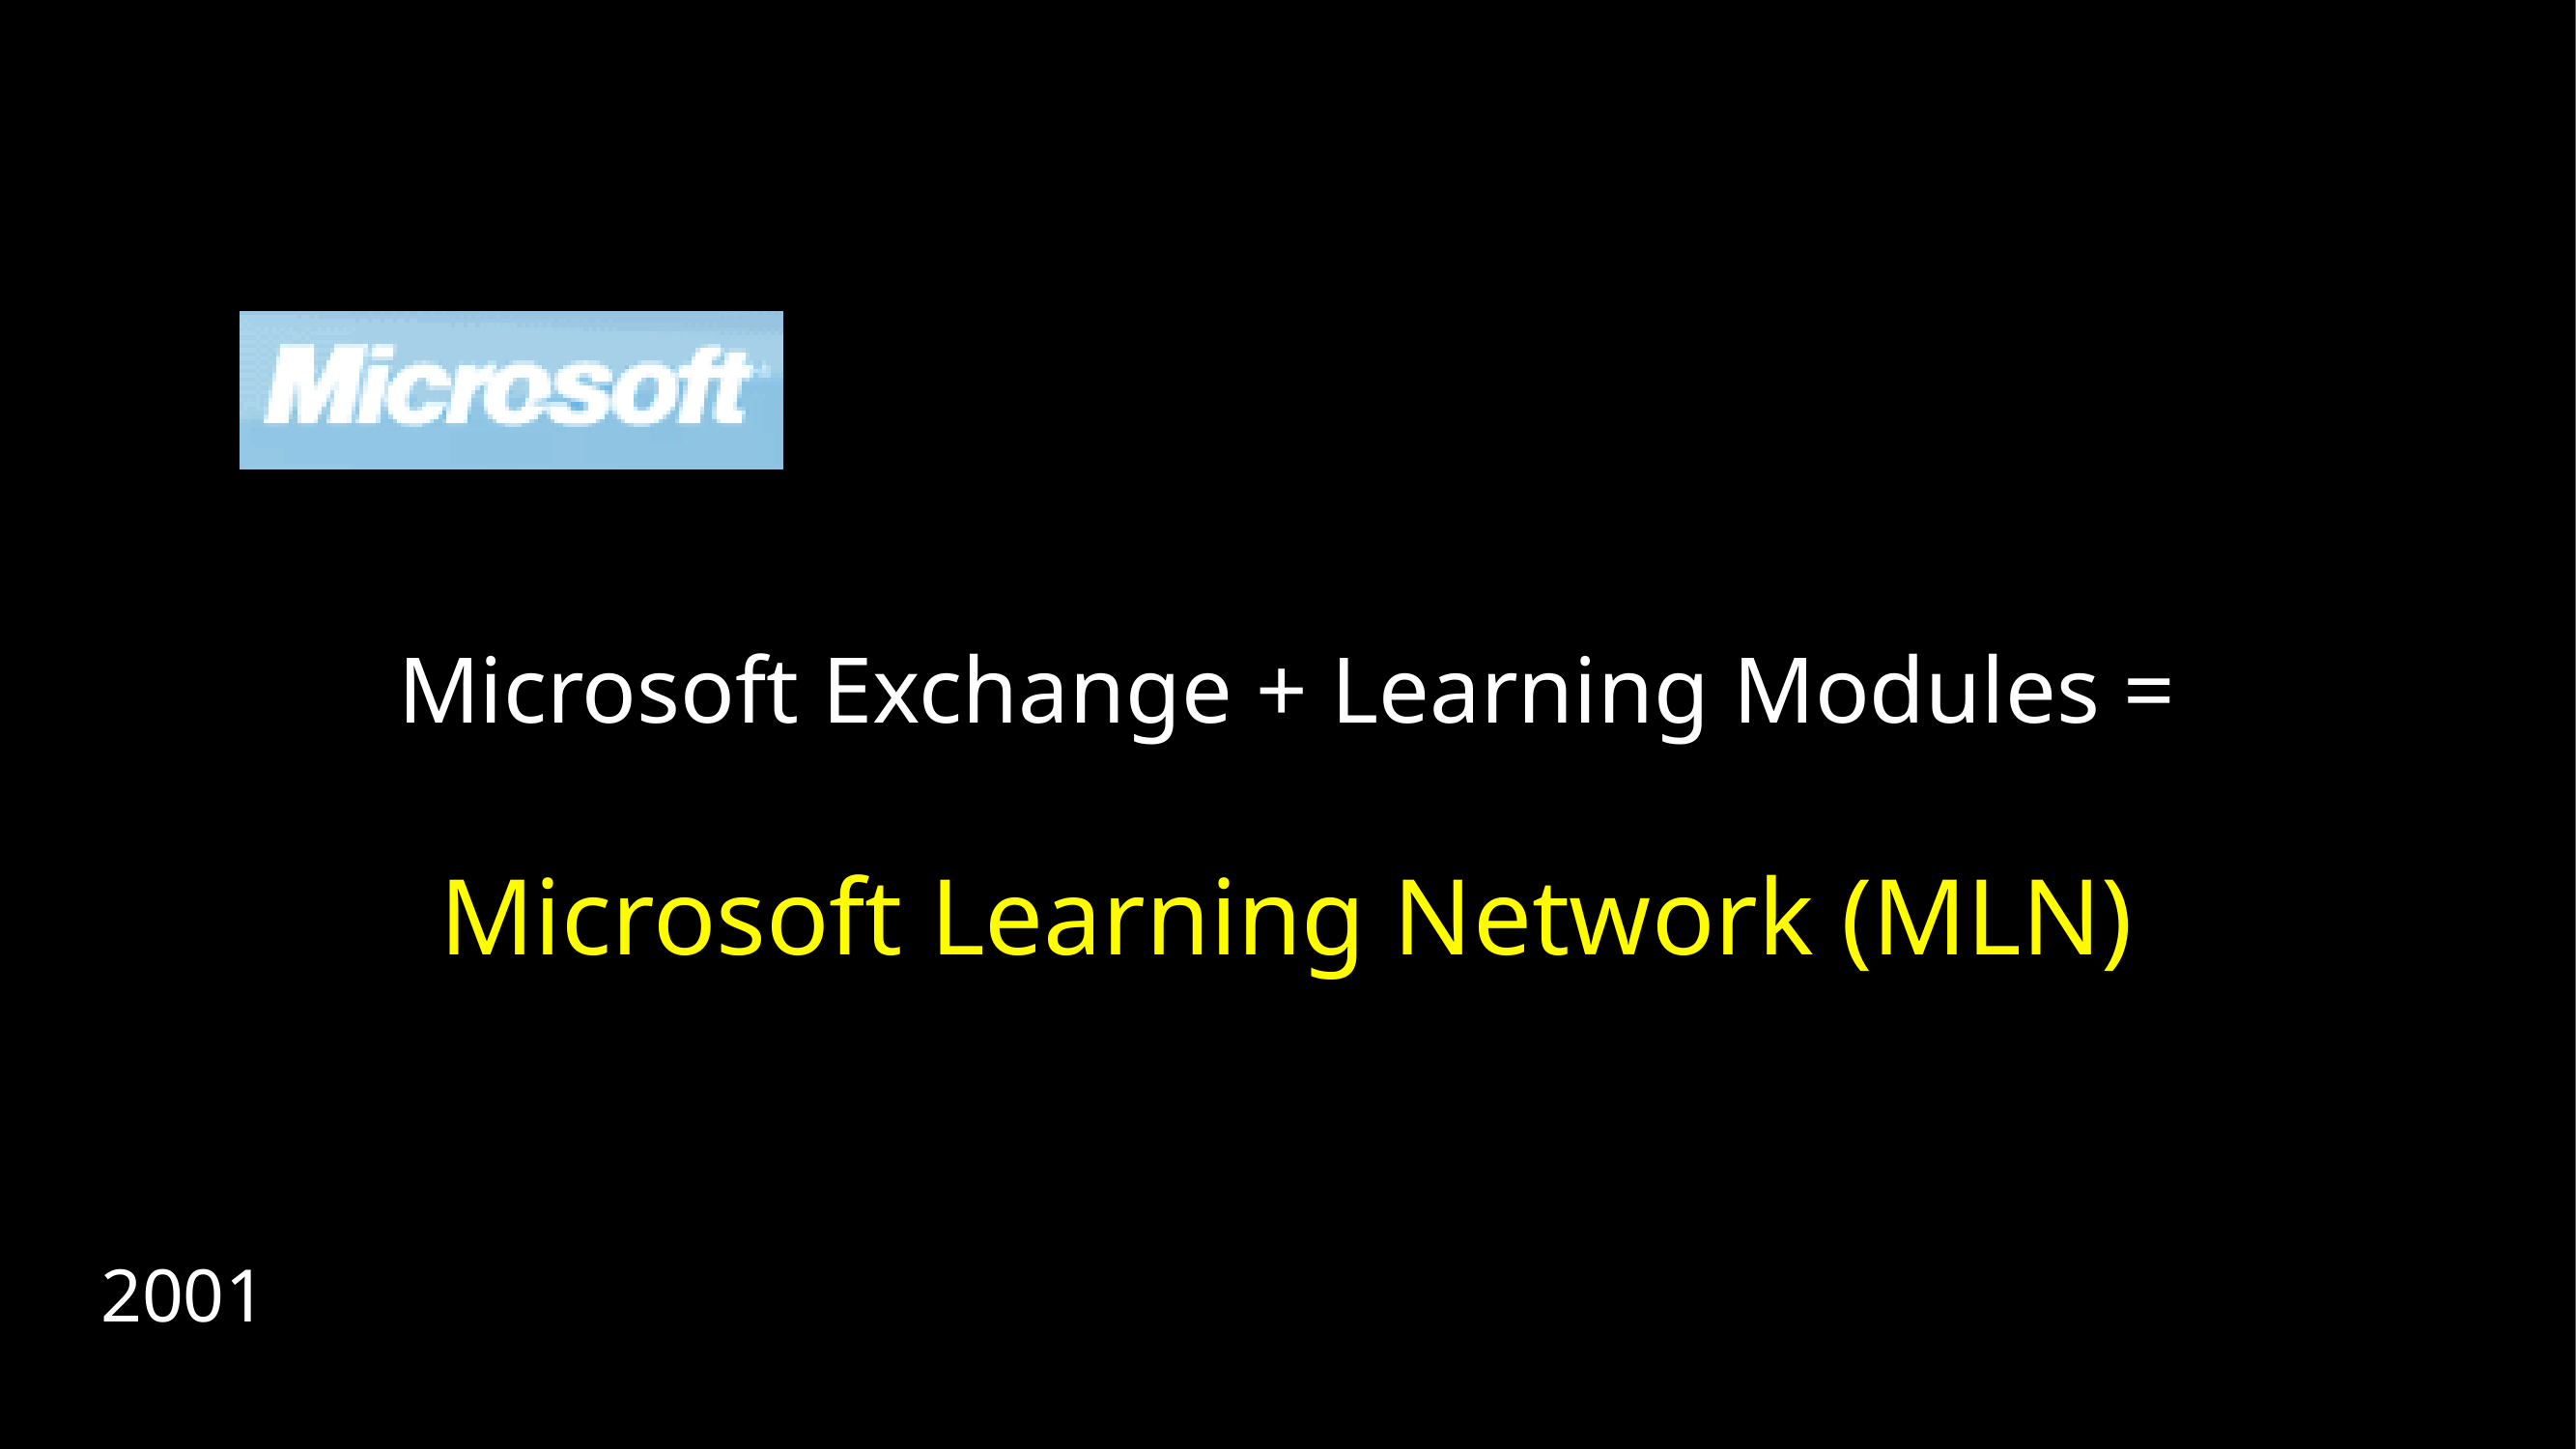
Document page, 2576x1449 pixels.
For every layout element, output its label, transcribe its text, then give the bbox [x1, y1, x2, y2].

text_box 2001 [92, 1241, 275, 1345]
text_box Microsoft Exchange + Learning Modules = Microsoft Learning Network (MLN) [344, 624, 2230, 983]
picture [240, 310, 784, 469]
